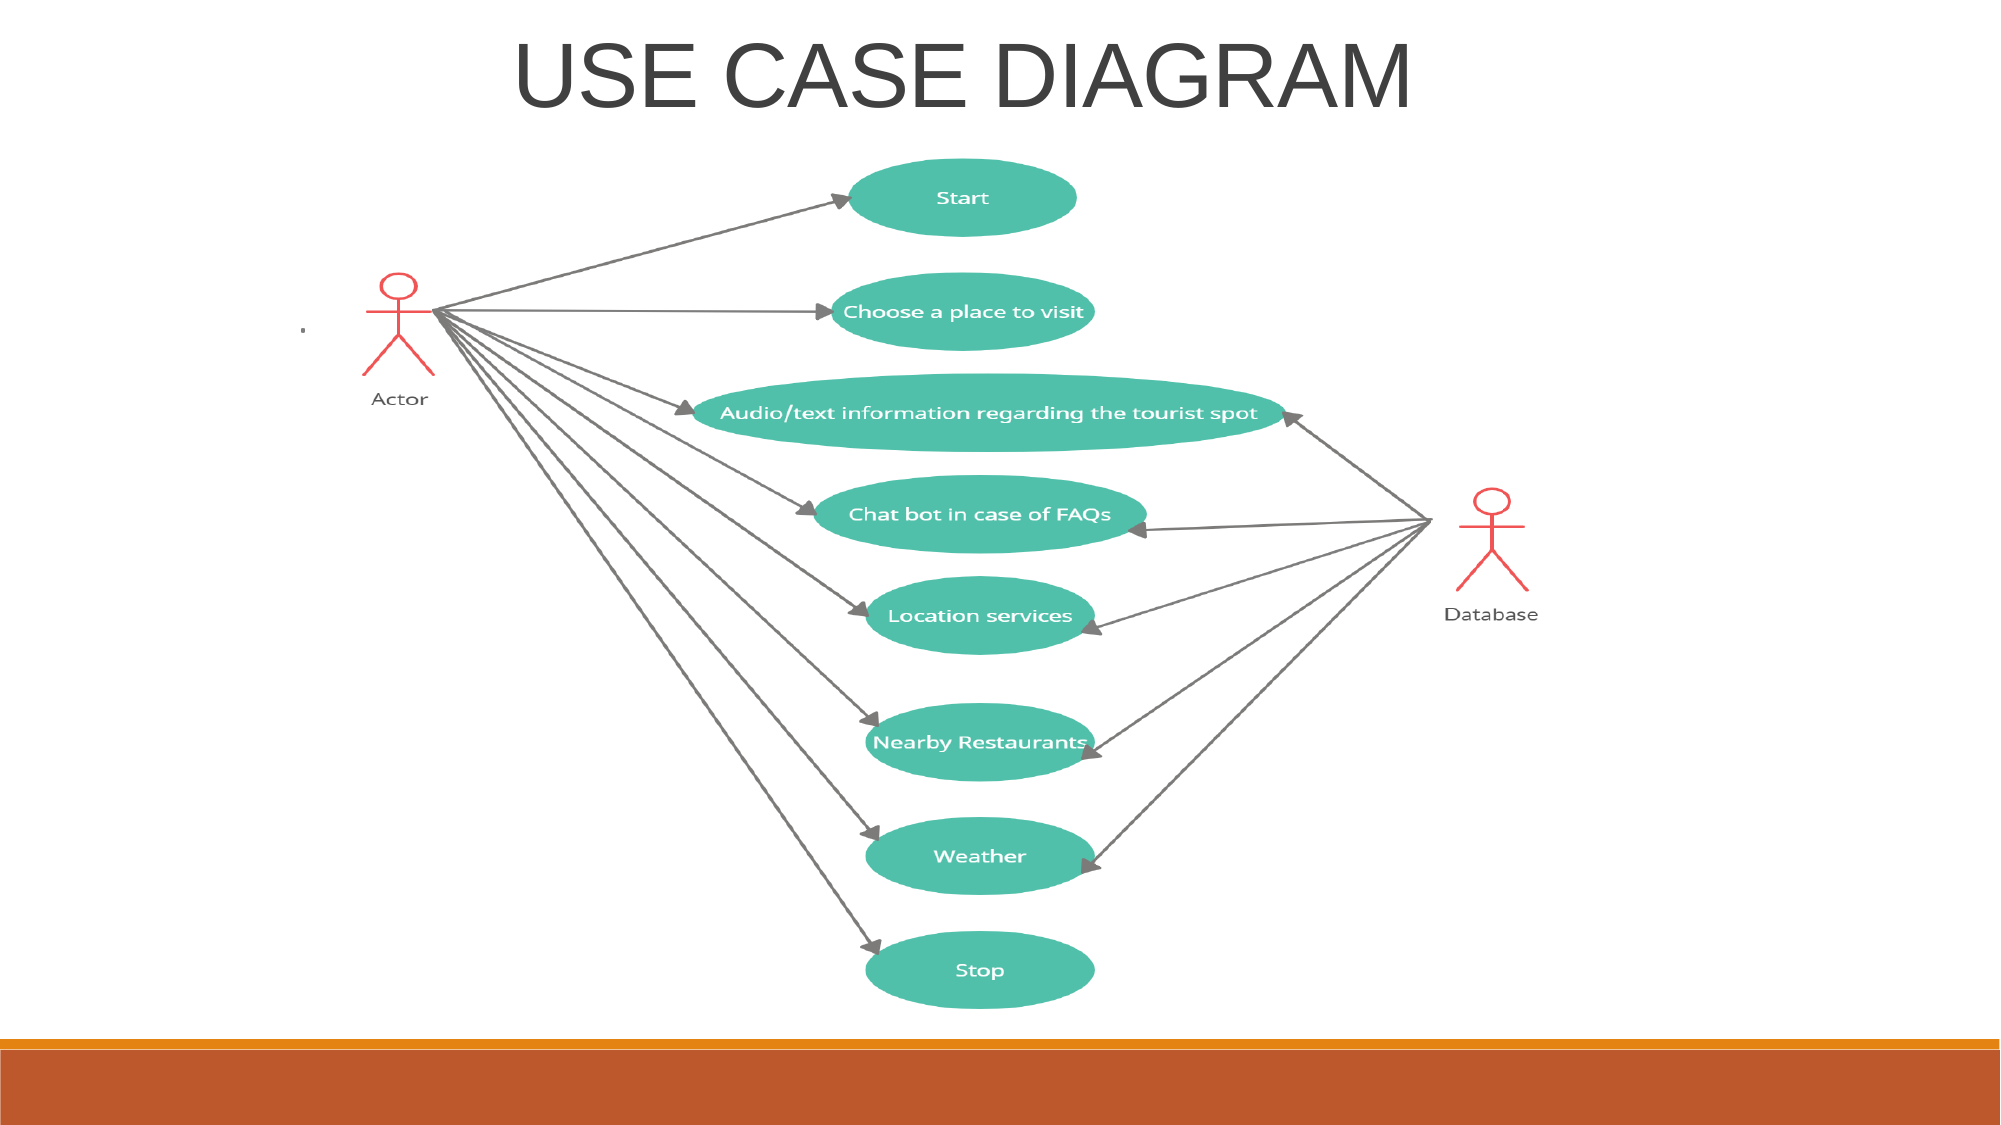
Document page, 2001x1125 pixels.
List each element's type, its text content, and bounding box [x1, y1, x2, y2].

picture [267, 133, 1575, 1033]
title USE CASE DIAGRAM [497, 20, 1555, 130]
